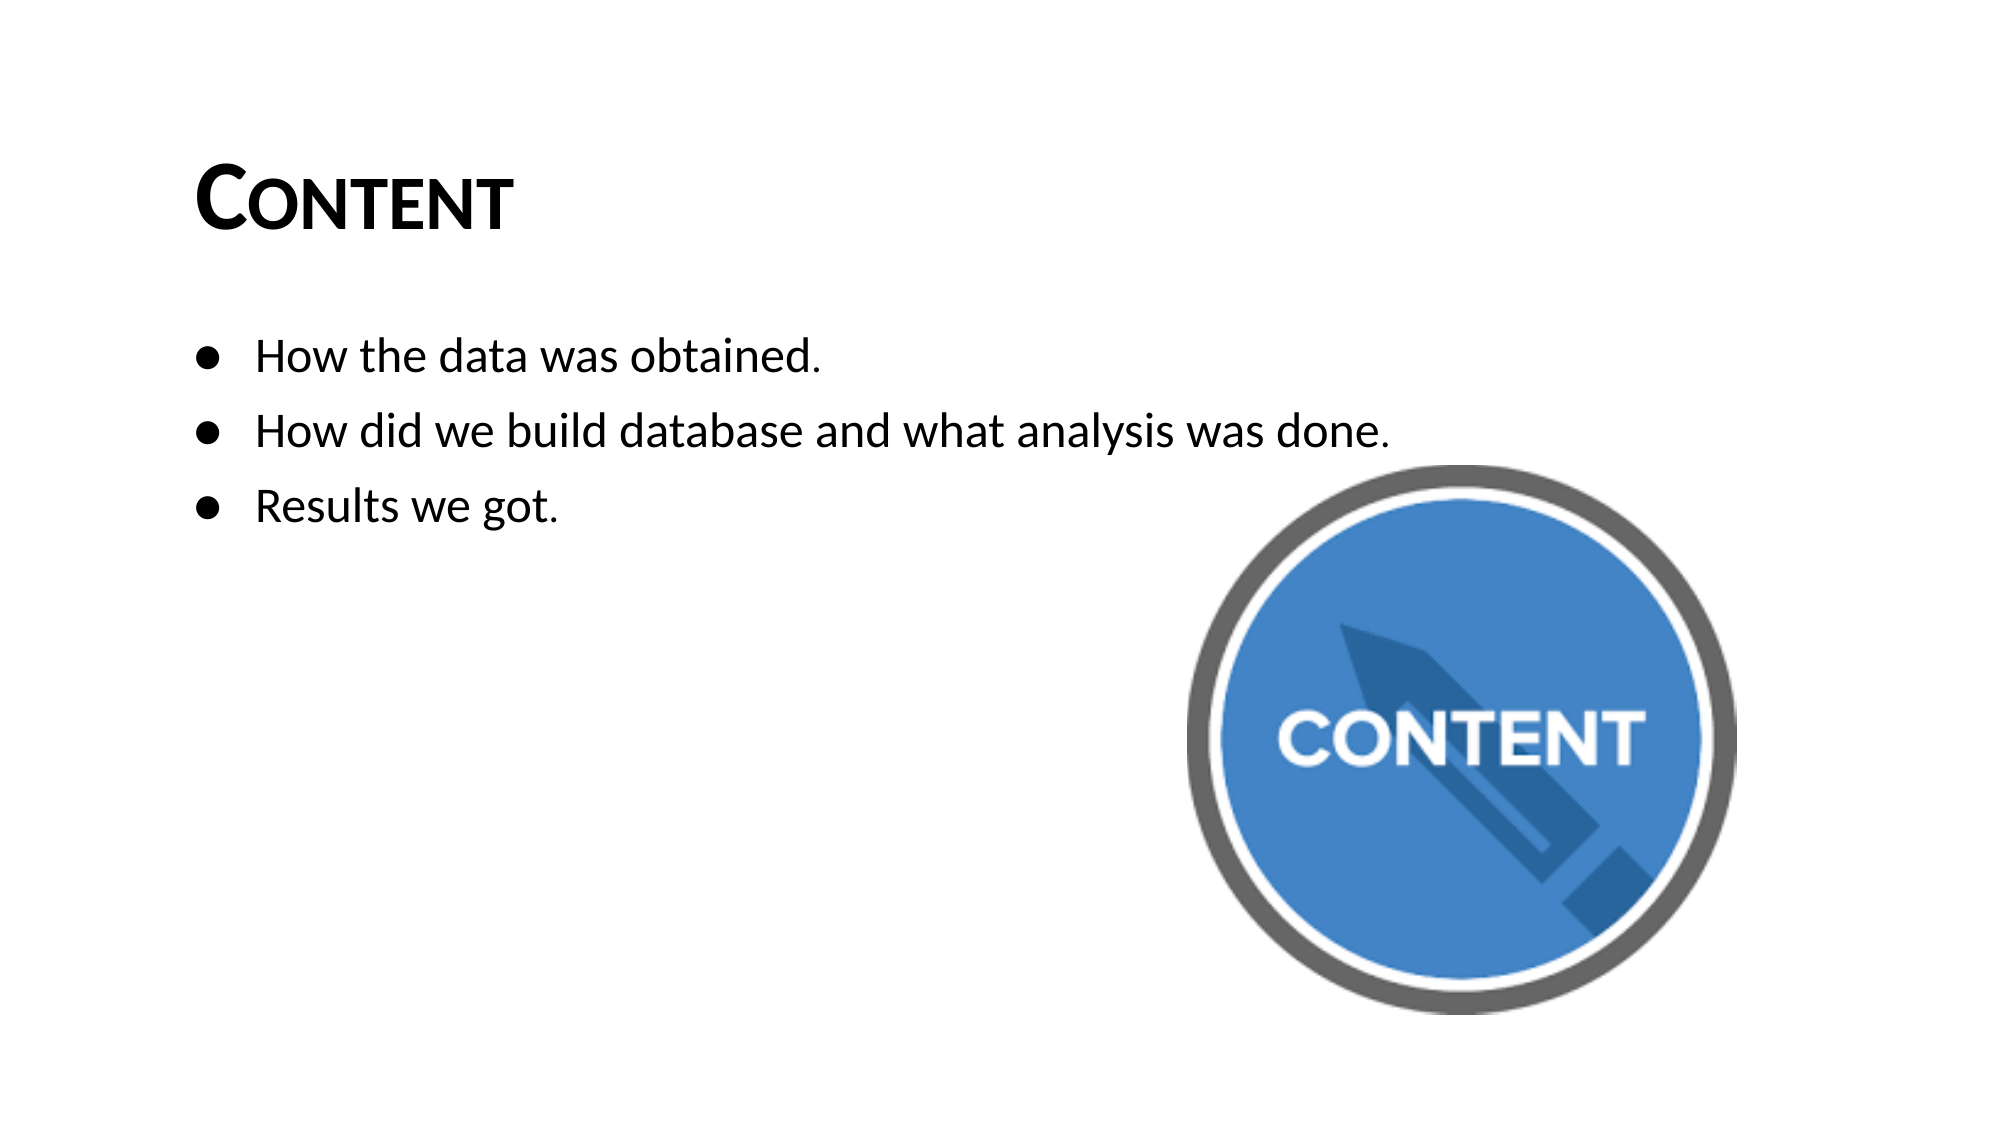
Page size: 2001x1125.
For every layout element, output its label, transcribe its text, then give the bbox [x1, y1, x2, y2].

list How the data was obtained. How did we build database and what analysis was done. Results we got. [180, 302, 1830, 963]
title CONTENT [180, 16, 1830, 254]
picture [1187, 464, 1738, 1015]
